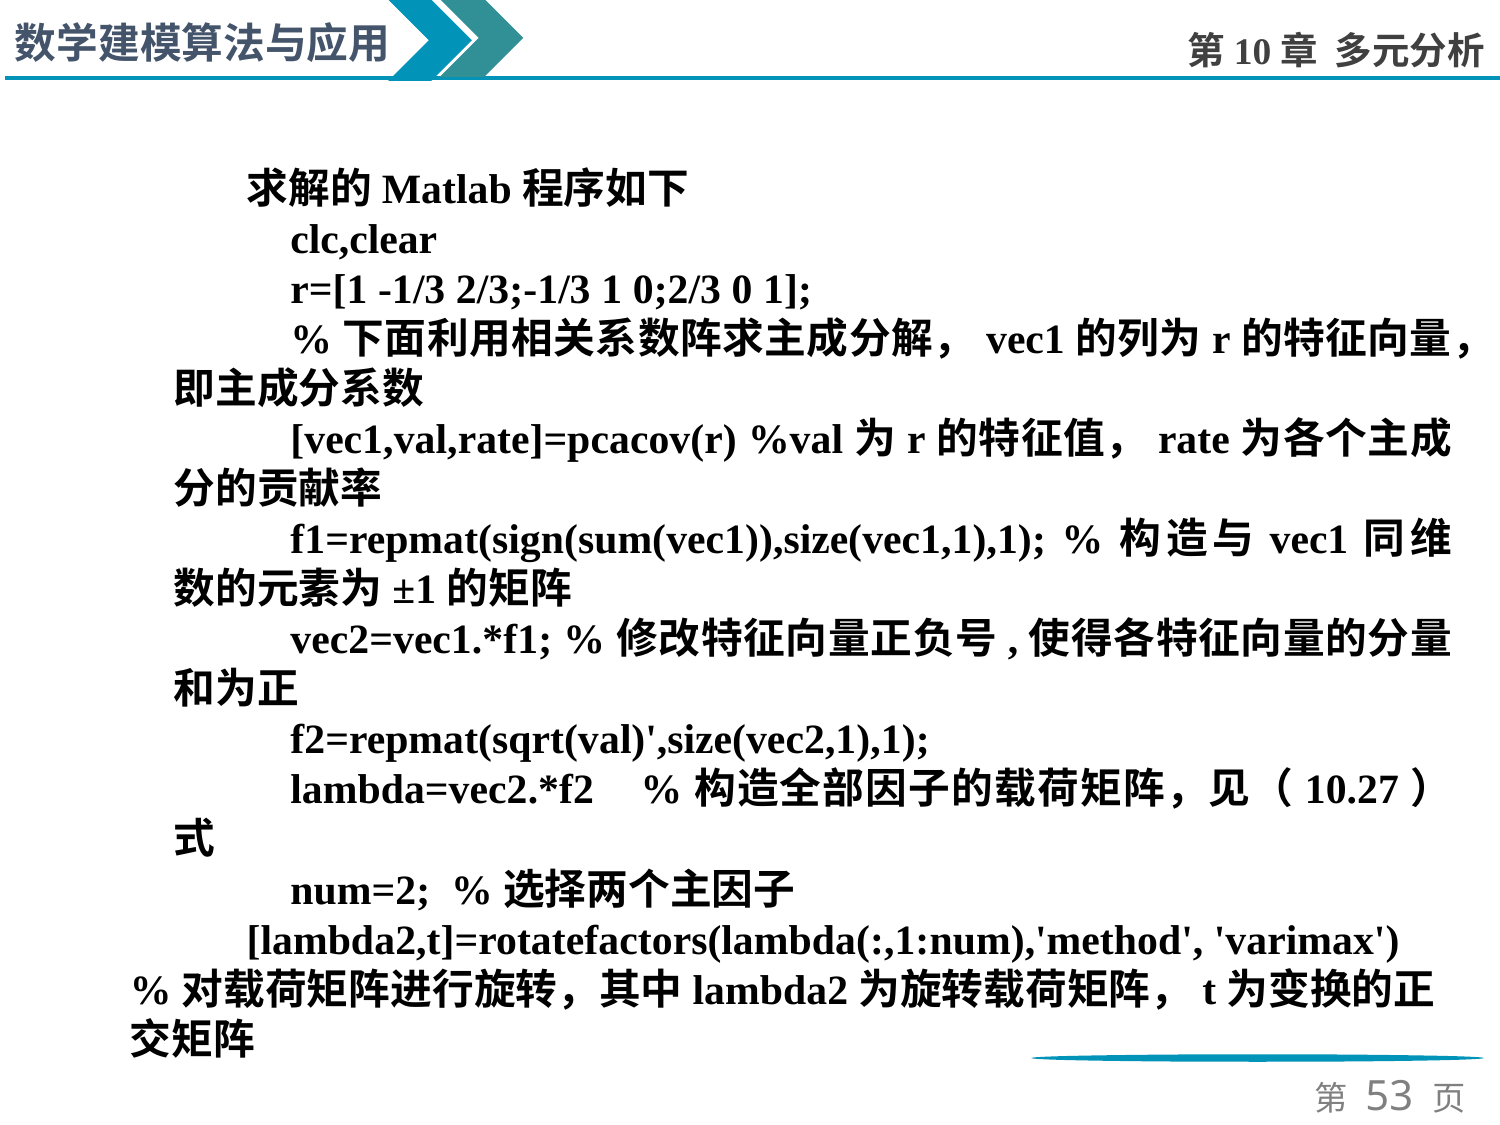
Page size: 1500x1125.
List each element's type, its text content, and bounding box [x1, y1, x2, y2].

text_box 求解的Matlab程序如下 clc,clear r=[1 -1/3 2/3;-1/3 1 0;2/3 0 1]; %下面利用相关系数阵求主成分解，vec1的列为r的特征向量，即主成分系数 [vec1,val,rate]=pcacov(r) %val为r的特征值，rate为各个主成分的贡献率 f1=repmat(sign(sum(vec1)),size(vec1,1),1); %构造与vec1同维数的元素为±1的矩阵 vec2=vec1.*f1; %修改特征向量正负号,使得各特征向量的分量和为正 f2=repmat(sqrt(val)',size(vec2,1),1); lambda=vec2.*f2 %构造全部因子的载荷矩阵，见（10.27）式 num=2; %选择两个主因子 [lambda2,t]=rotatefactors(lambda(:,1:num),'method', 'varimax') %对载荷矩阵进行旋转，其中lambda2为旋转载荷矩阵，t为变换的正交矩阵 [115, 154, 1467, 1070]
